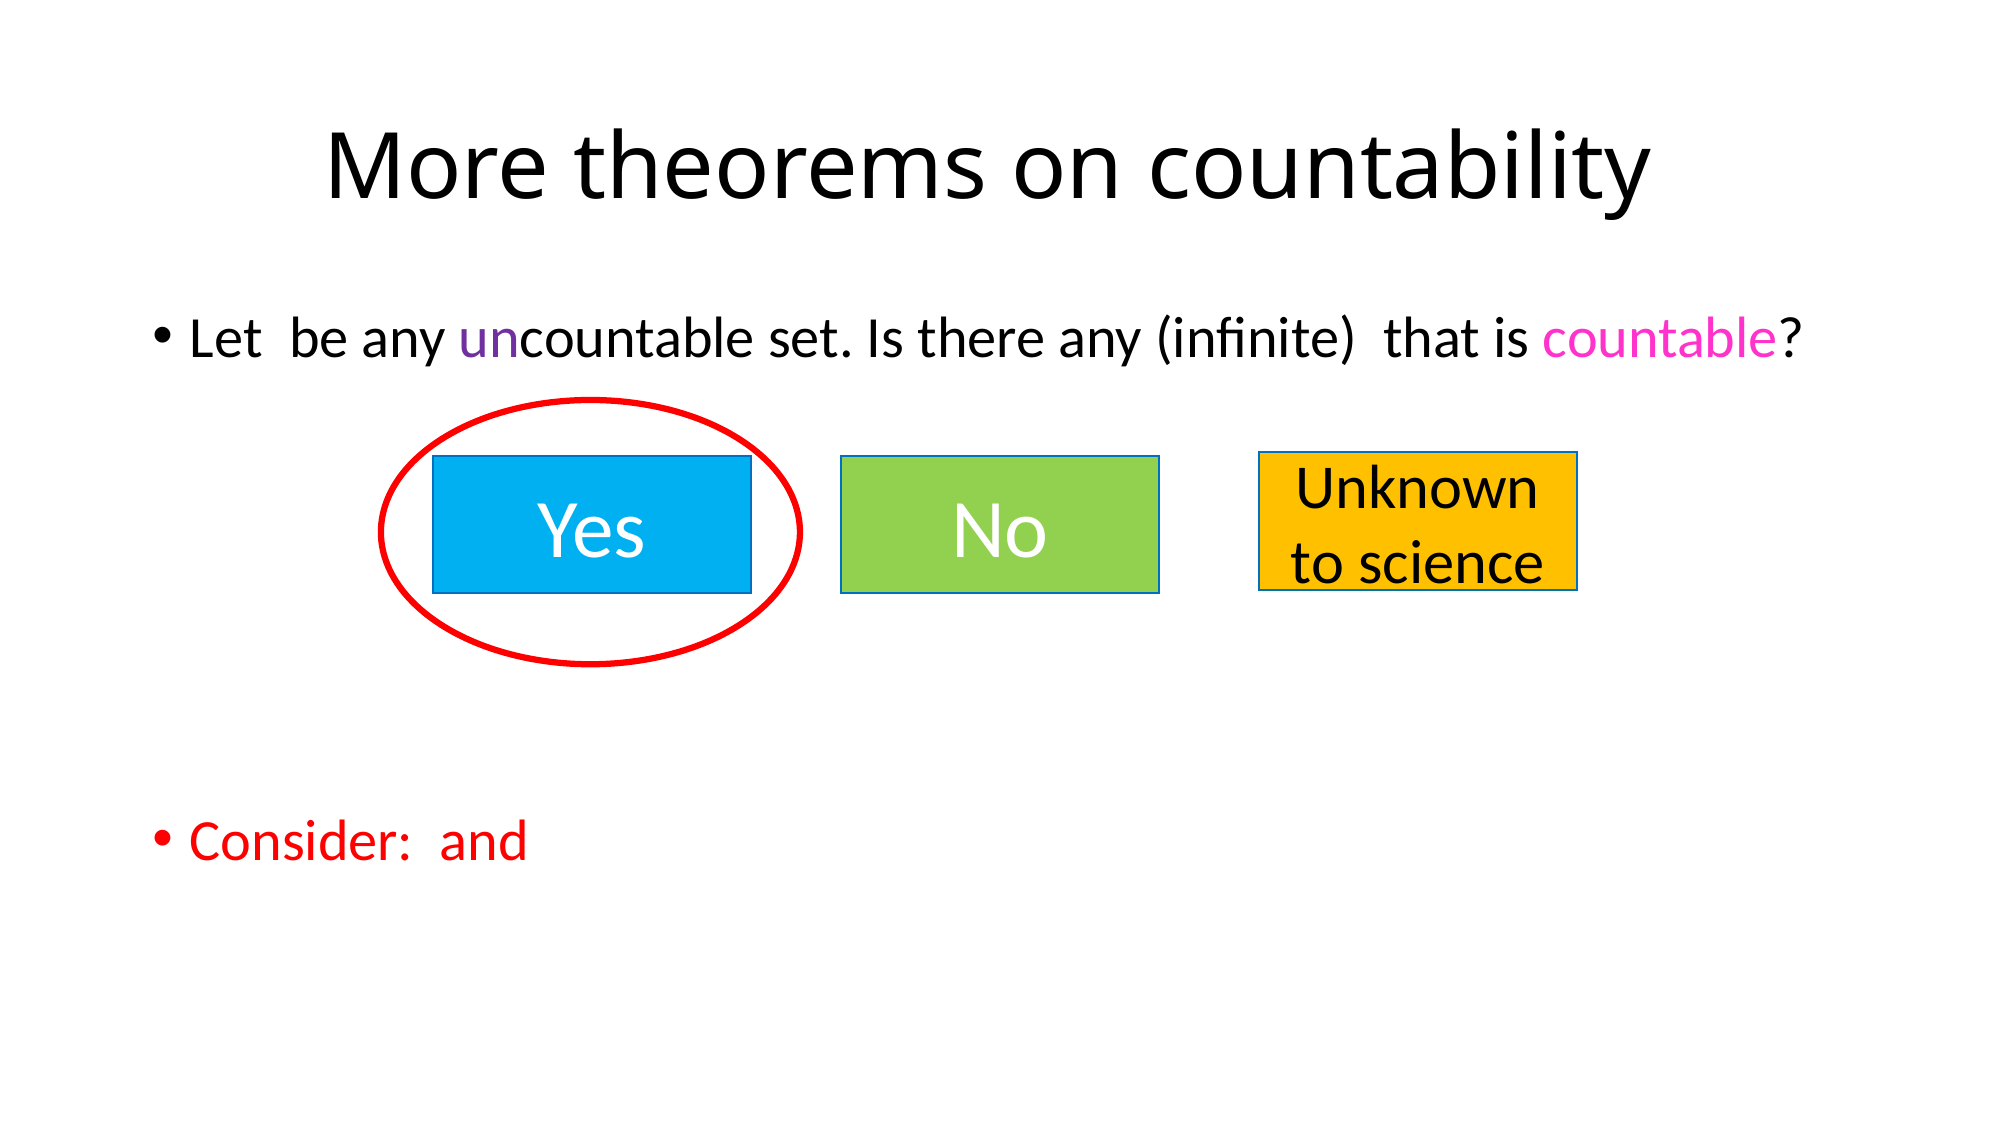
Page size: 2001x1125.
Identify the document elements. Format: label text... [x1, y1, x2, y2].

title More theorems on countability [137, 59, 1863, 278]
text_box No [840, 455, 1160, 594]
text_box Unknown to science [1258, 451, 1578, 591]
text_box [379, 398, 801, 666]
